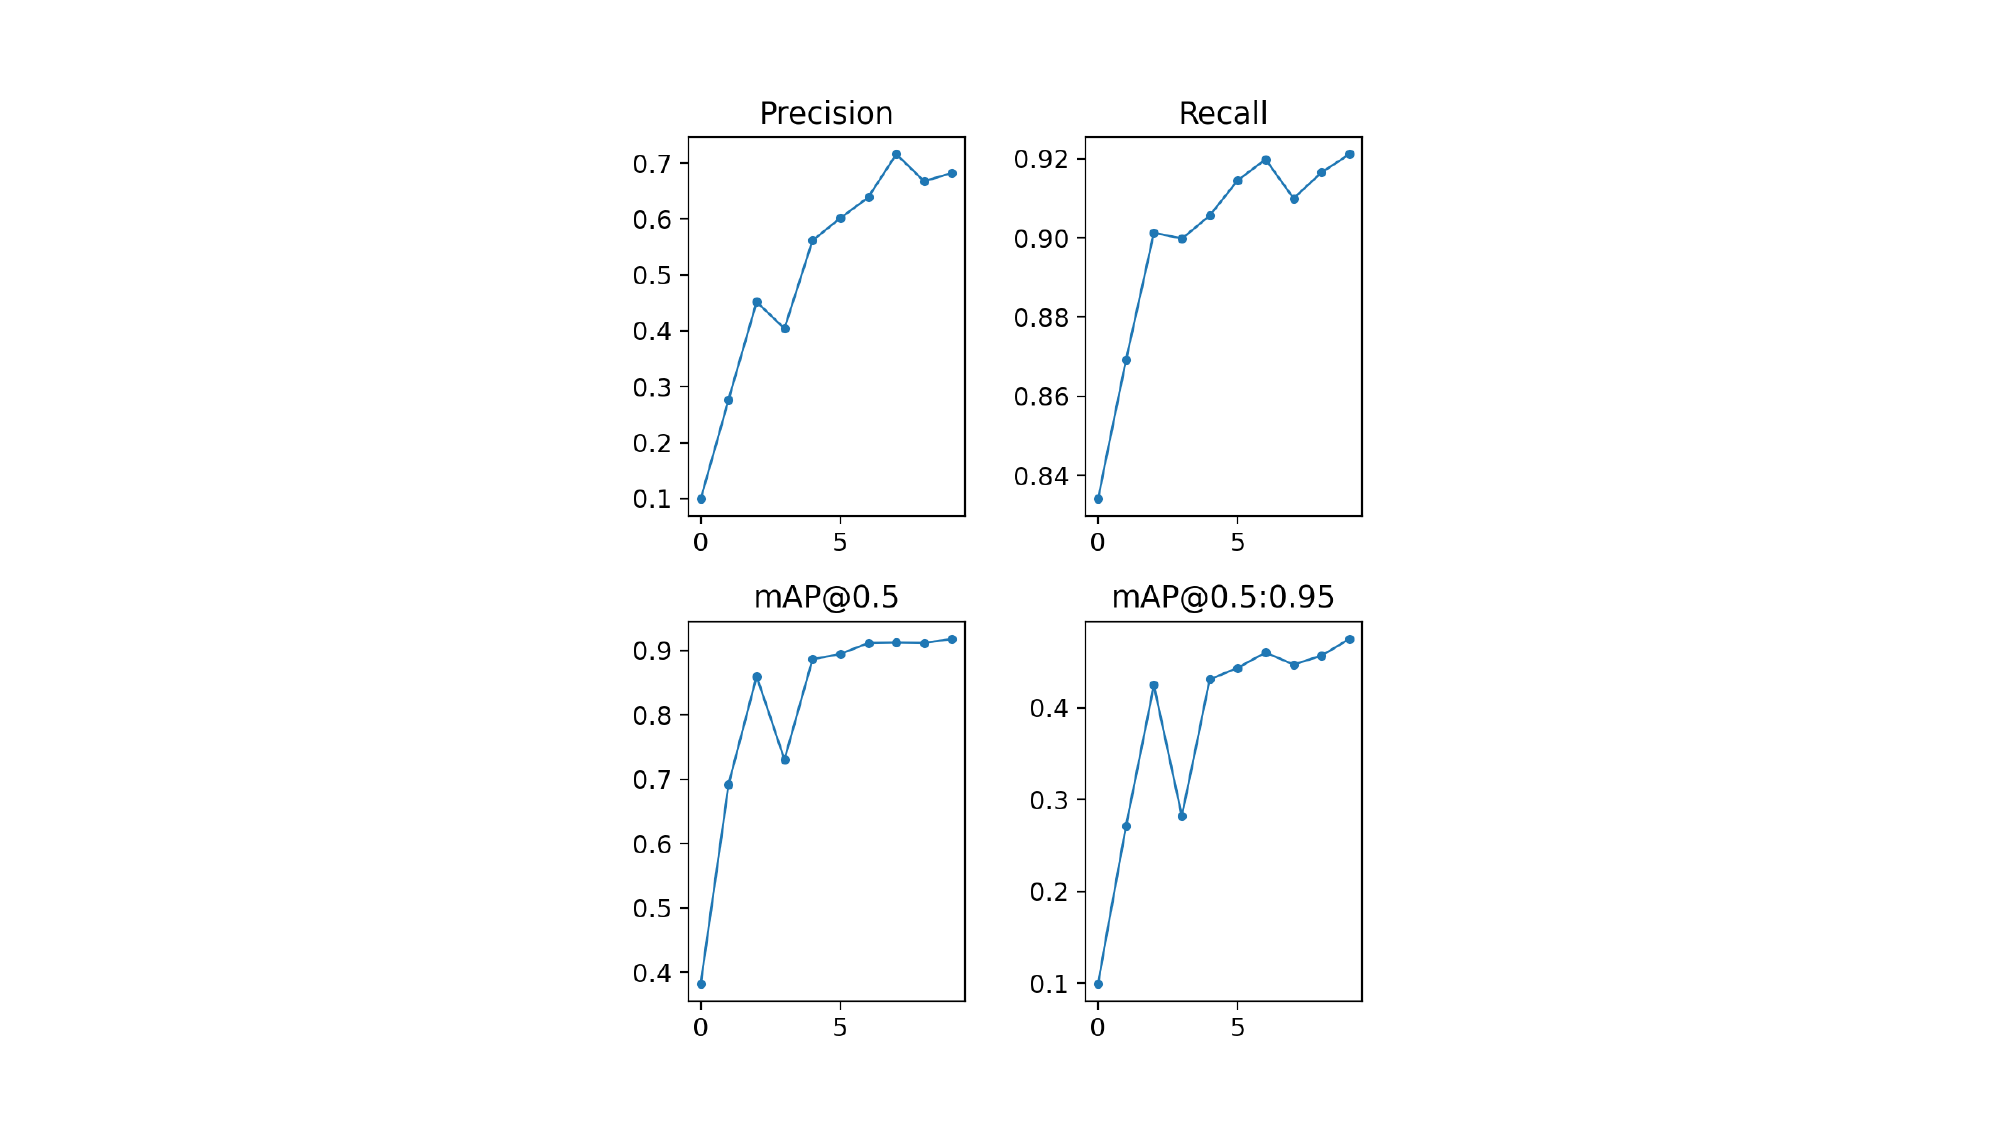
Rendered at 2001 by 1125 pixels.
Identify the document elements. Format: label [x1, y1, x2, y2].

picture [611, 56, 1389, 1069]
